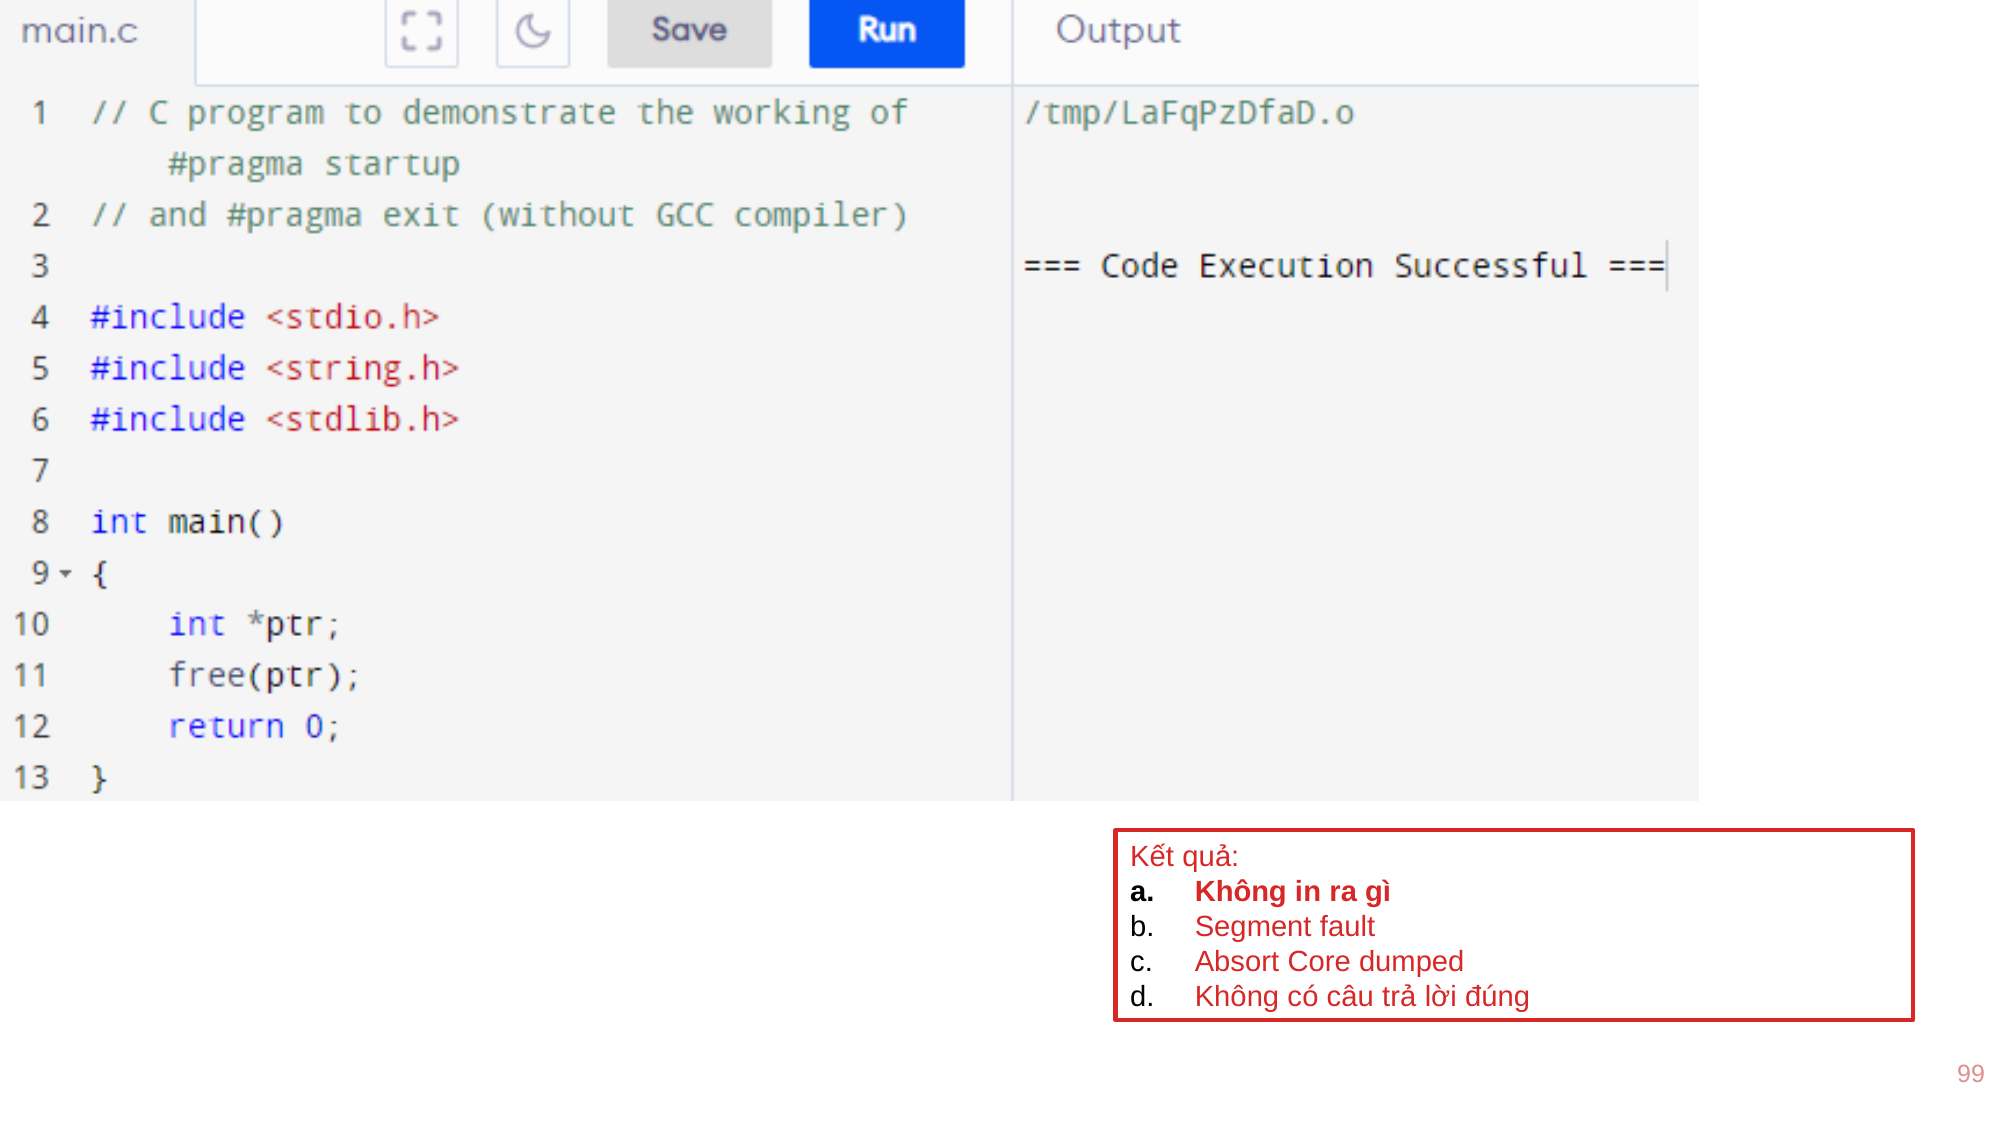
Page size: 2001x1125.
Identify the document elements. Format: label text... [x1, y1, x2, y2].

slide_number 99 [1550, 1042, 2000, 1103]
text_box Kết quả: Không in ra gì Segment fault Absort Core dumped Không có câu trả lời đúng [1113, 828, 1915, 1022]
picture [0, 0, 1699, 801]
